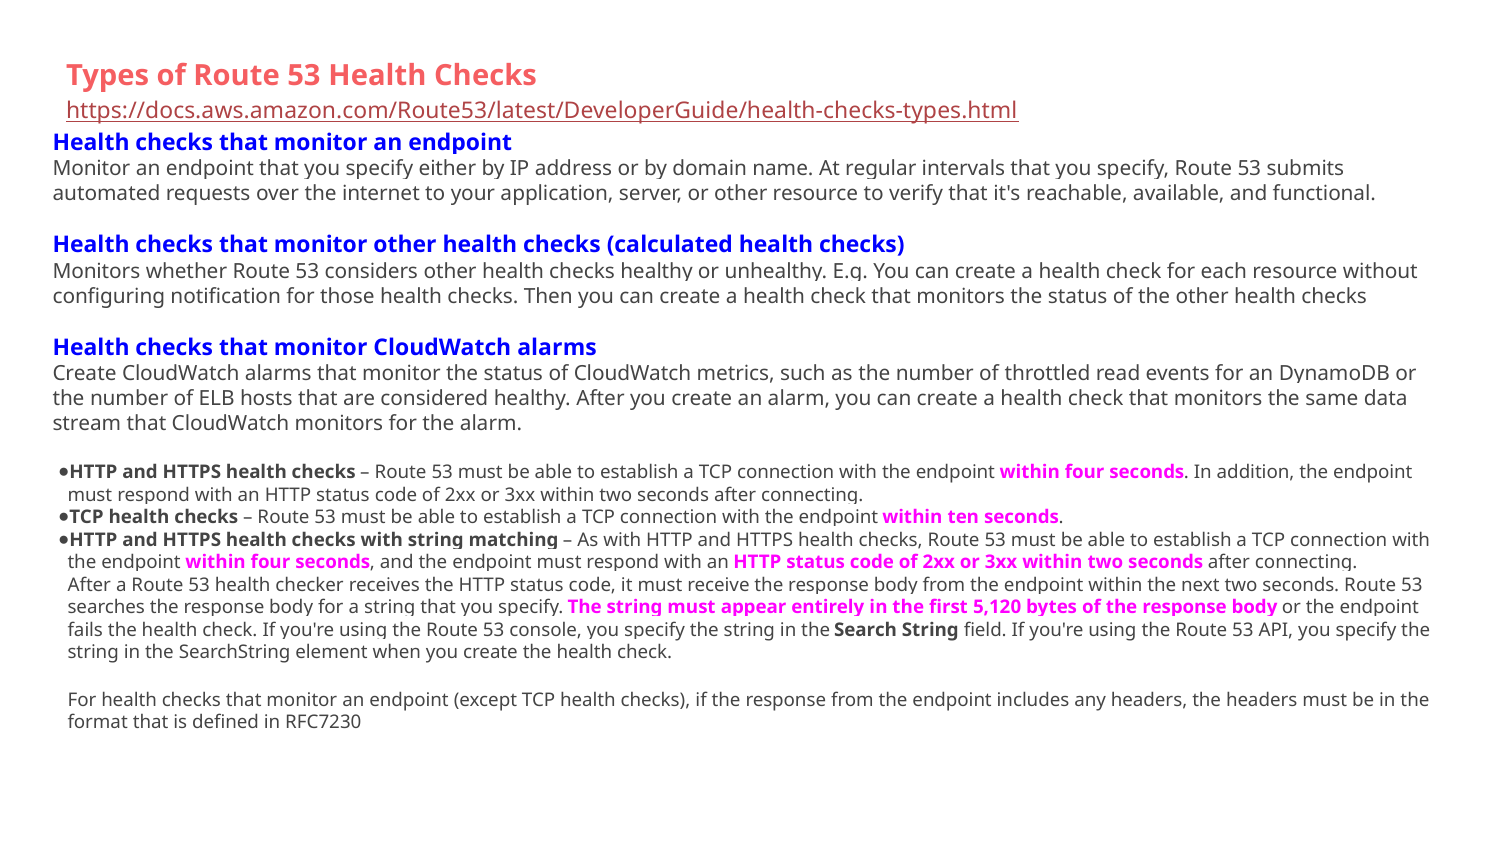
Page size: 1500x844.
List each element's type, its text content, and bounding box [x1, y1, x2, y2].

title Types of Route 53 Health Checks https://docs.aws.amazon.com/Route53/latest/DeveloperGuide/health-checks-types.html [51, 41, 1392, 112]
text_box Health checks that monitor an endpoint Monitor an endpoint that you specify either by IP address or by domain name. At regular intervals that you specify, Route 53 submits automated requests over the internet to your application, server, or other resource to verify that it's reachable, available, and functional. Health checks that monitor other health checks (calculated health checks) Monitors whether Route 53 considers other health checks healthy or unhealthy. E.g. You can create a health check for each resource without configuring notification for those health checks. Then you can create a health check that monitors the status of the other health checks Health checks that monitor CloudWatch alarms Create CloudWatch alarms that monitor the status of CloudWatch metrics, such as the number of throttled read events for an DynamoDB or the number of ELB hosts that are considered healthy. After you create an alarm, you can create a health check that monitors the same data stream that CloudWatch monitors for the alarm. HTTP and HTTPS health checks – Route 53 must be able to establish a TCP connection with the endpoint within four seconds. In addition, the endpoint must respond with an HTTP status code of 2xx or 3xx within two seconds after connecting. TCP health checks – Route 53 must be able to establish a TCP connection with the endpoint within ten seconds. HTTP and HTTPS health checks with string matching – As with HTTP and HTTPS health checks, Route 53 must be able to establish a TCP connection with the endpoint within four seconds, and the endpoint must respond with an HTTP status code of 2xx or 3xx within two seconds after connecting. After a Route 53 health checker receives the HTTP status code, it must receive the response body from the endpoint within the next two seconds. Route 53 searches the response body for a string that you specify. The string must appear entirely in the first 5,120 bytes of the response body or the endpoint fails the health check. If you're using the Route 53 console, you specify the string in the Search String field. If you're using the Route 53 API, you specify the string in the SearchString element when you create the health check. For health checks that monitor an endpoint (except TCP health checks), if the response from the endpoint includes any headers, the headers must be in the format that is defined in RFC7230 [37, 112, 1447, 605]
